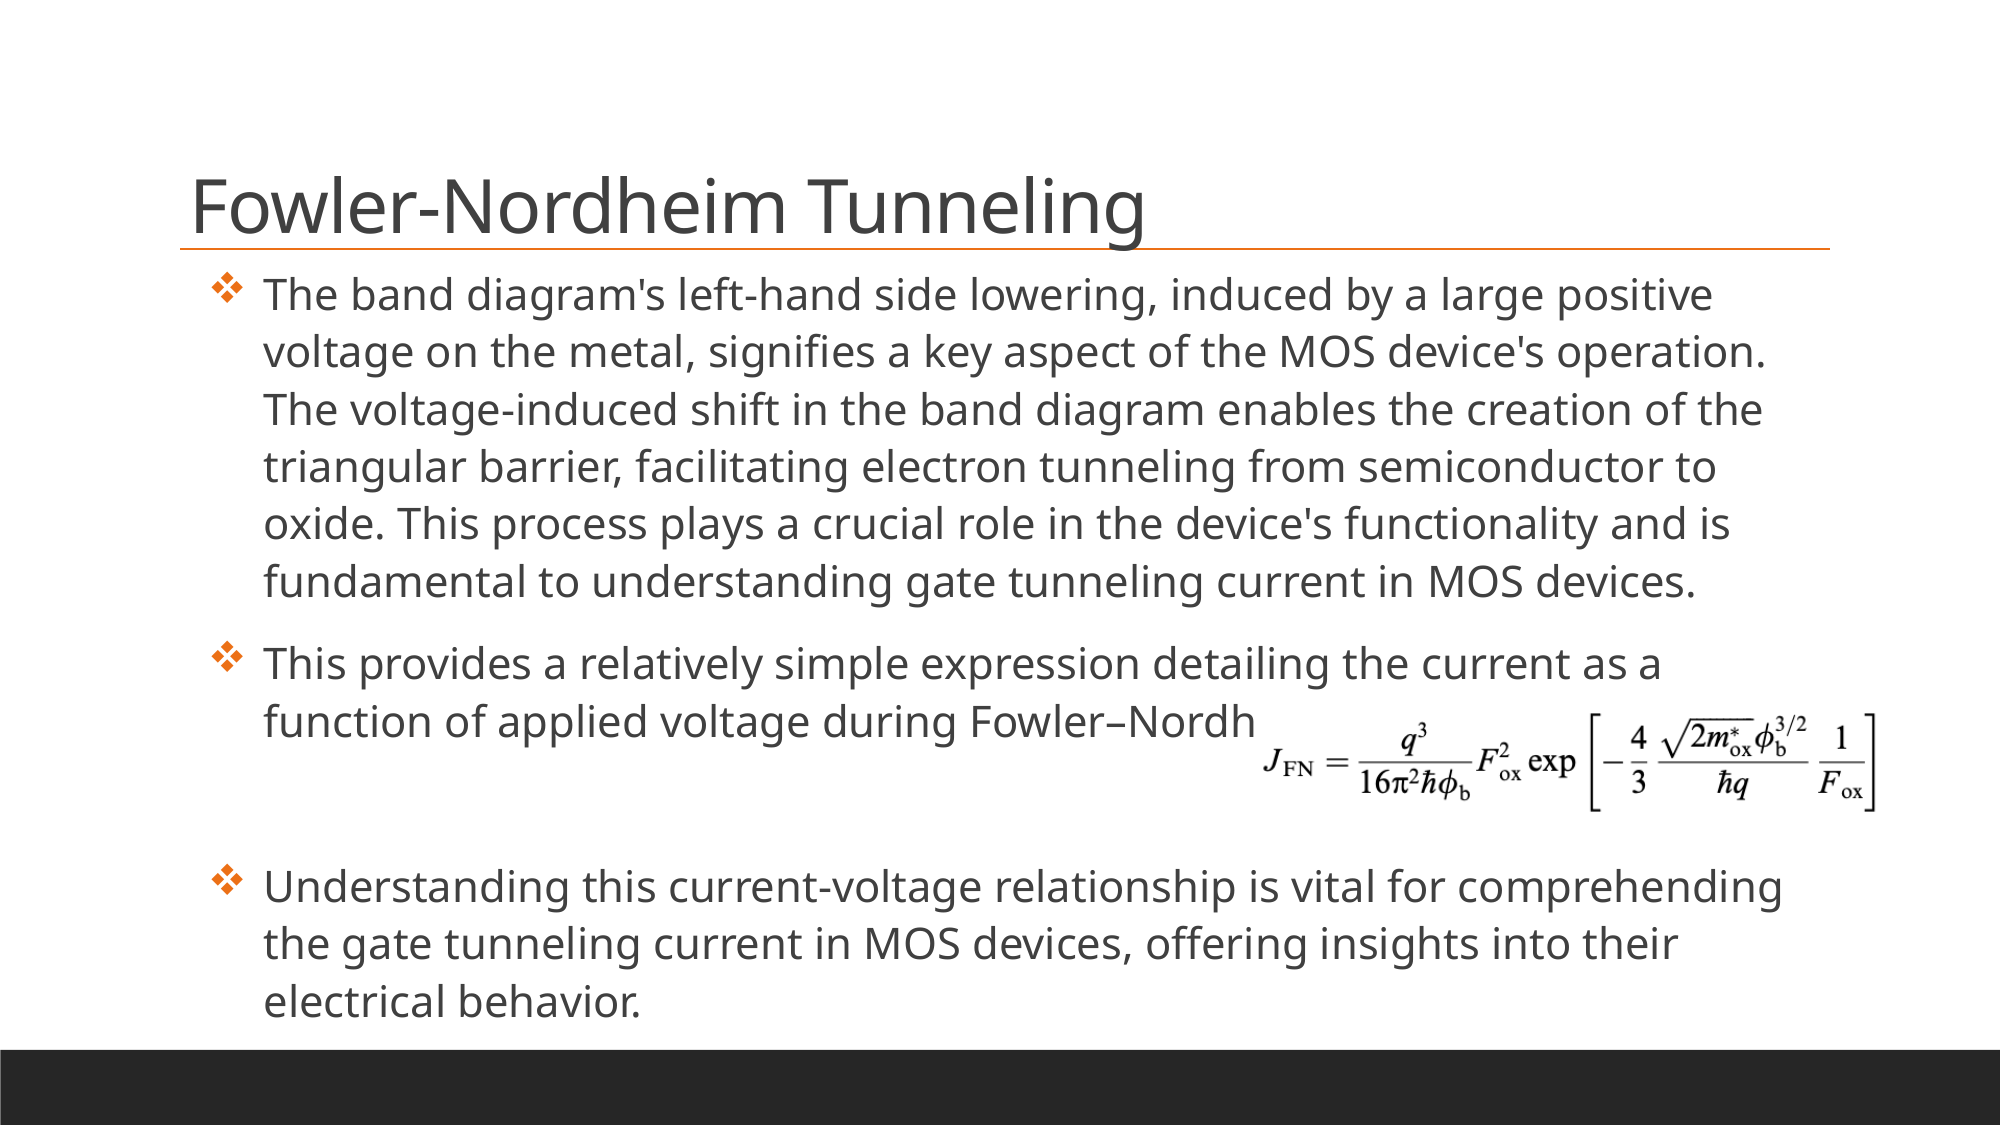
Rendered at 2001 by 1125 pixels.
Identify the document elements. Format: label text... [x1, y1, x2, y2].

text_box Fowler-Nordheim Tunneling [174, 161, 1825, 249]
text_box The band diagram's left-hand side lowering, induced by a large positive voltage on the metal, signifies a key aspect of the MOS device's operation. The voltage-induced shift in the band diagram enables the creation of the triangular barrier, facilitating electron tunneling from semiconductor to oxide. This process plays a crucial role in the device's functionality and is fundamental to understanding gate tunneling current in MOS devices. This provides a relatively simple expression detailing the current as a function of applied voltage during Fowler–Nordheim tunneling: Understanding this current-voltage relationship is vital for comprehending the gate tunneling current in MOS devices, offering insights into their electrical behavior. [179, 255, 1830, 1036]
picture [1255, 690, 1890, 836]
